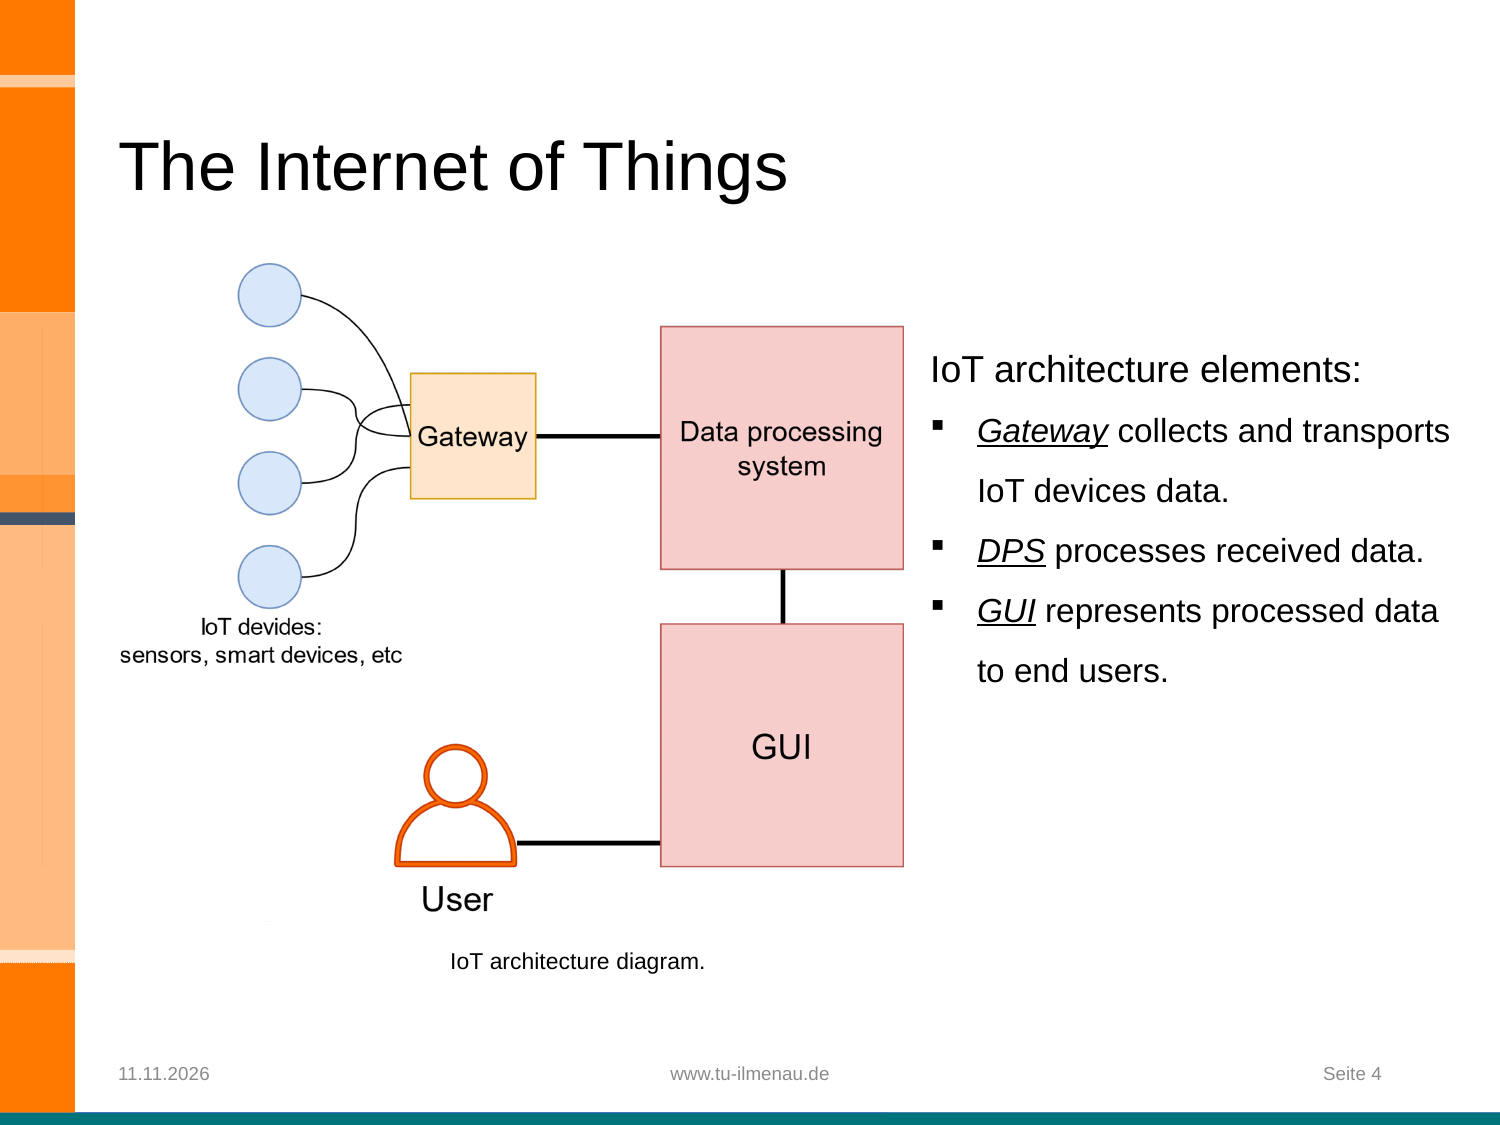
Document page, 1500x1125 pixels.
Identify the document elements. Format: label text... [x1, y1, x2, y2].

slide_number Seite 4 [1059, 1042, 1397, 1103]
text_box IoT architecture diagram. [435, 939, 721, 982]
footer www.tu-ilmenau.de [496, 1042, 1004, 1103]
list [42, 263, 904, 922]
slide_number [103, 1042, 441, 1103]
text_box IoT architecture elements: Gateway collects and transports IoT devices data. DPS processes received data. GUI represents processed data to end users. [915, 314, 1471, 742]
title The Internet of Things [103, 59, 1397, 278]
